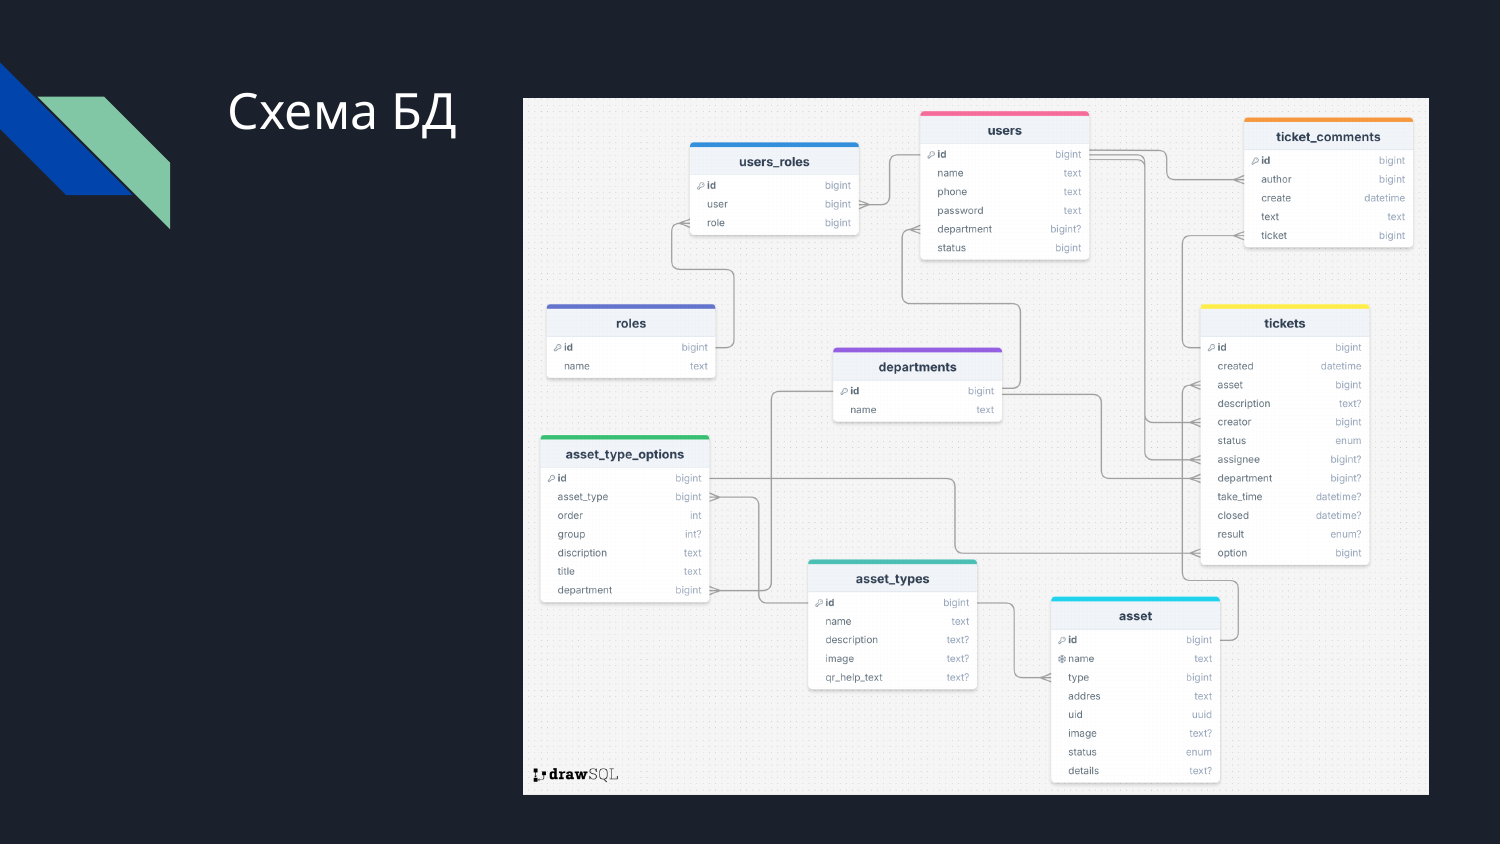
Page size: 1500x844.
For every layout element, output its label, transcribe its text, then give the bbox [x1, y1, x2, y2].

text_box Схема БД [212, 64, 858, 167]
picture [522, 97, 1429, 796]
